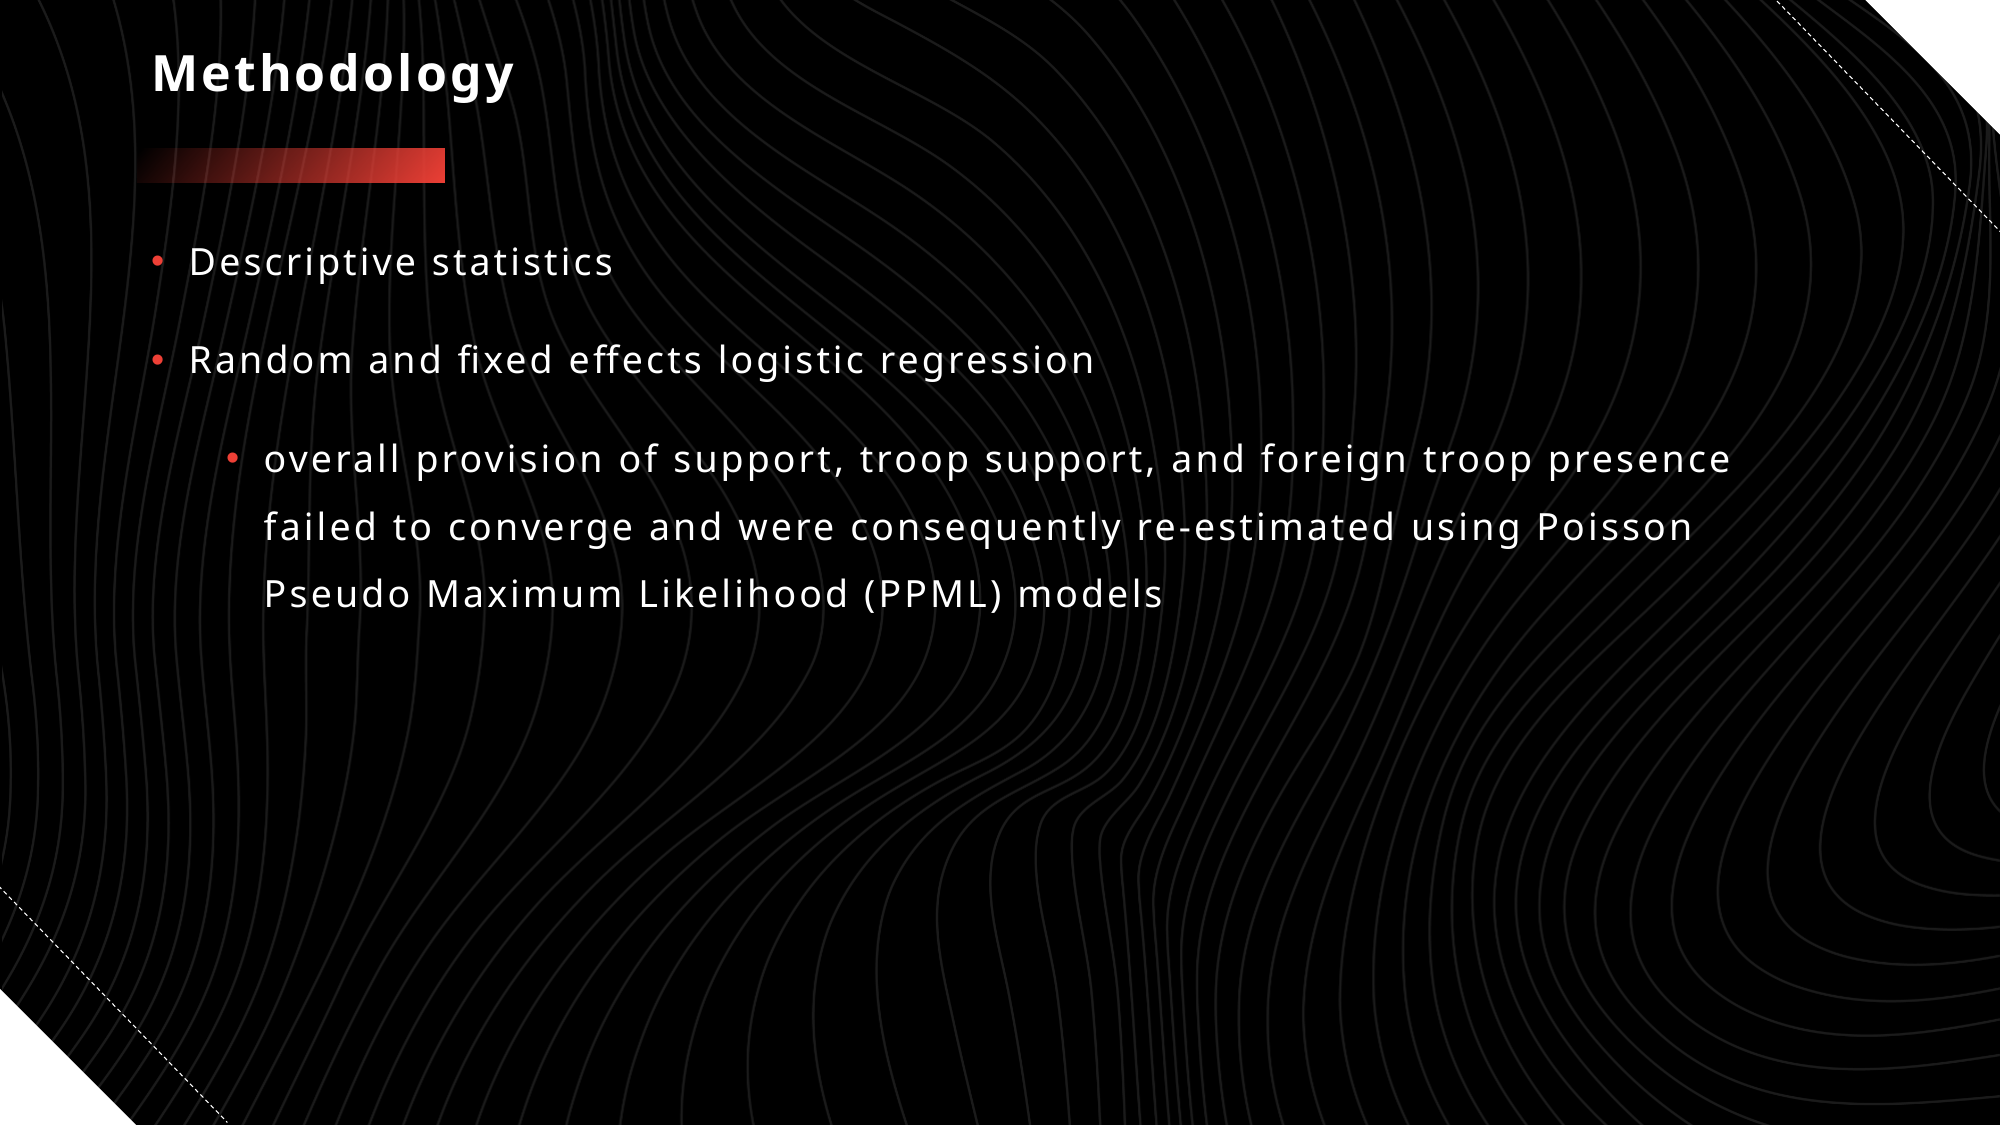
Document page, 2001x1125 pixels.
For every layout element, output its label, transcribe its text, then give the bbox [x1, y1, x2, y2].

title Methodology [136, 27, 1863, 124]
list Descriptive statistics Random and fixed effects logistic regression overall provision of support, troop support, and foreign troop presence failed to converge and were consequently re-estimated using Poisson Pseudo Maximum Likelihood (PPML) models [136, 207, 1864, 946]
